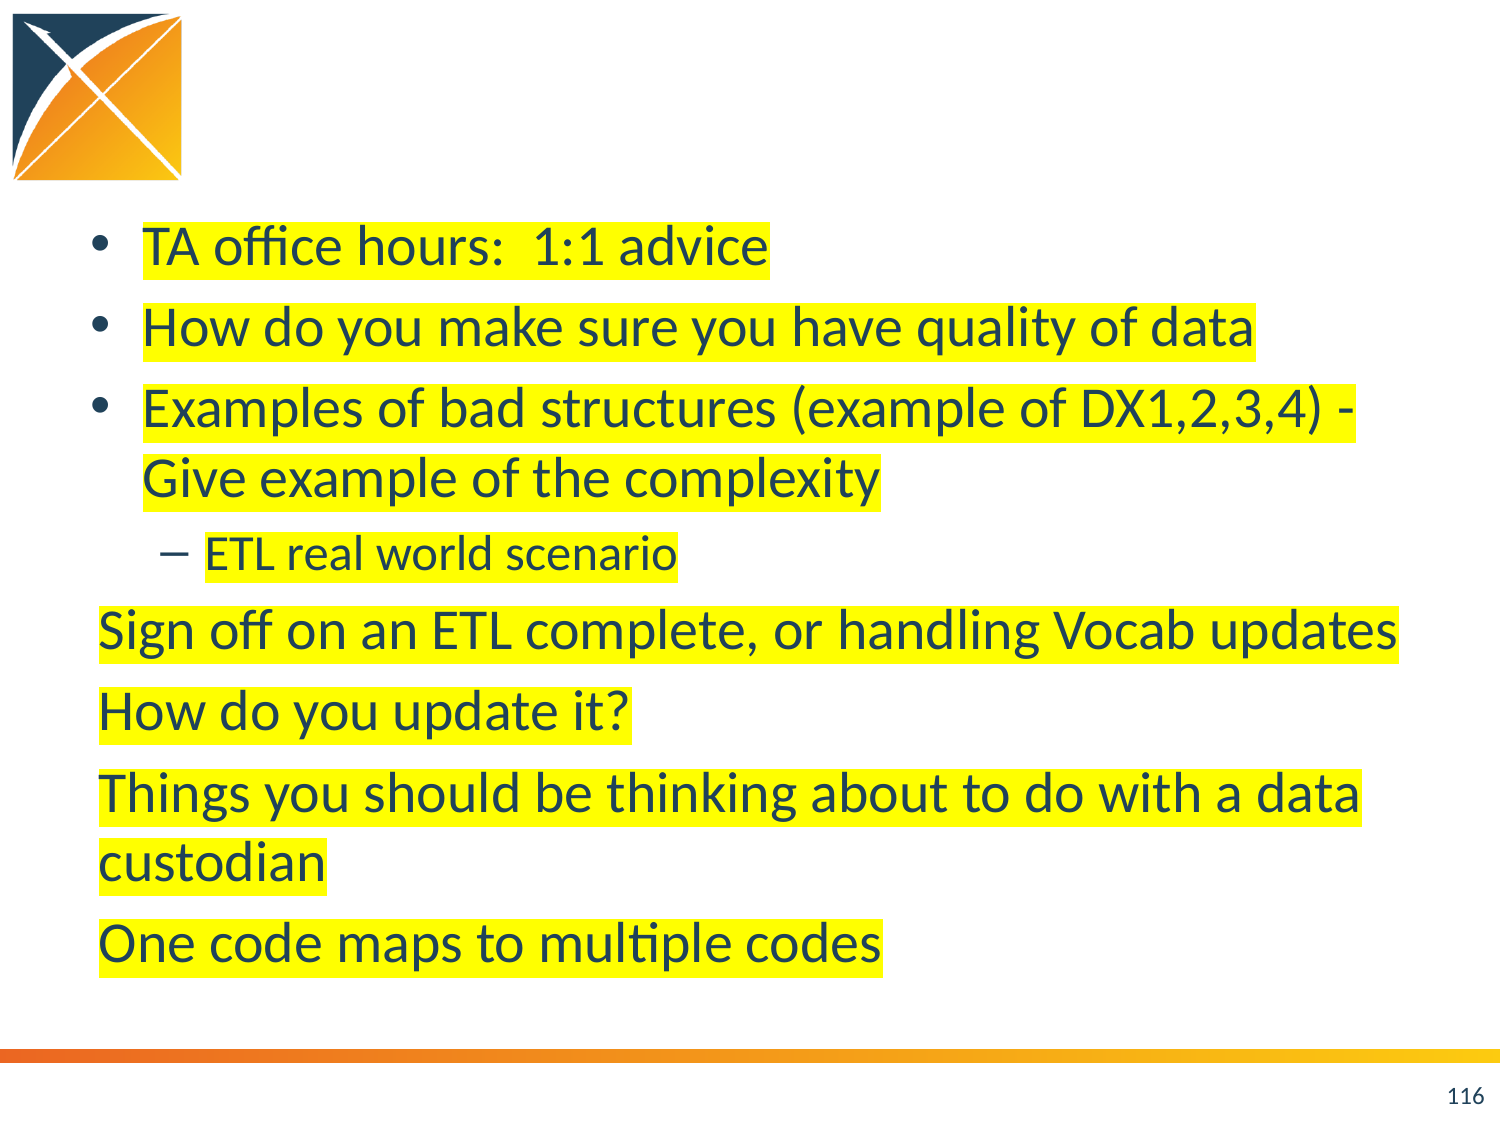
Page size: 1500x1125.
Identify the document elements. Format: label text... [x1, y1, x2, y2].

list TA office hours: 1:1 advice How do you make sure you have quality of data Examples of bad structures (example of DX1,2,3,4) - Give example of the complexity ETL real world scenario Sign off on an ETL complete, or handling Vocab updates How do you update it? Things you should be thinking about to do with a data custodian One code maps to multiple codes [75, 200, 1425, 1005]
picture [0, 0, 206, 200]
slide_number 116 [1149, 1065, 1500, 1125]
